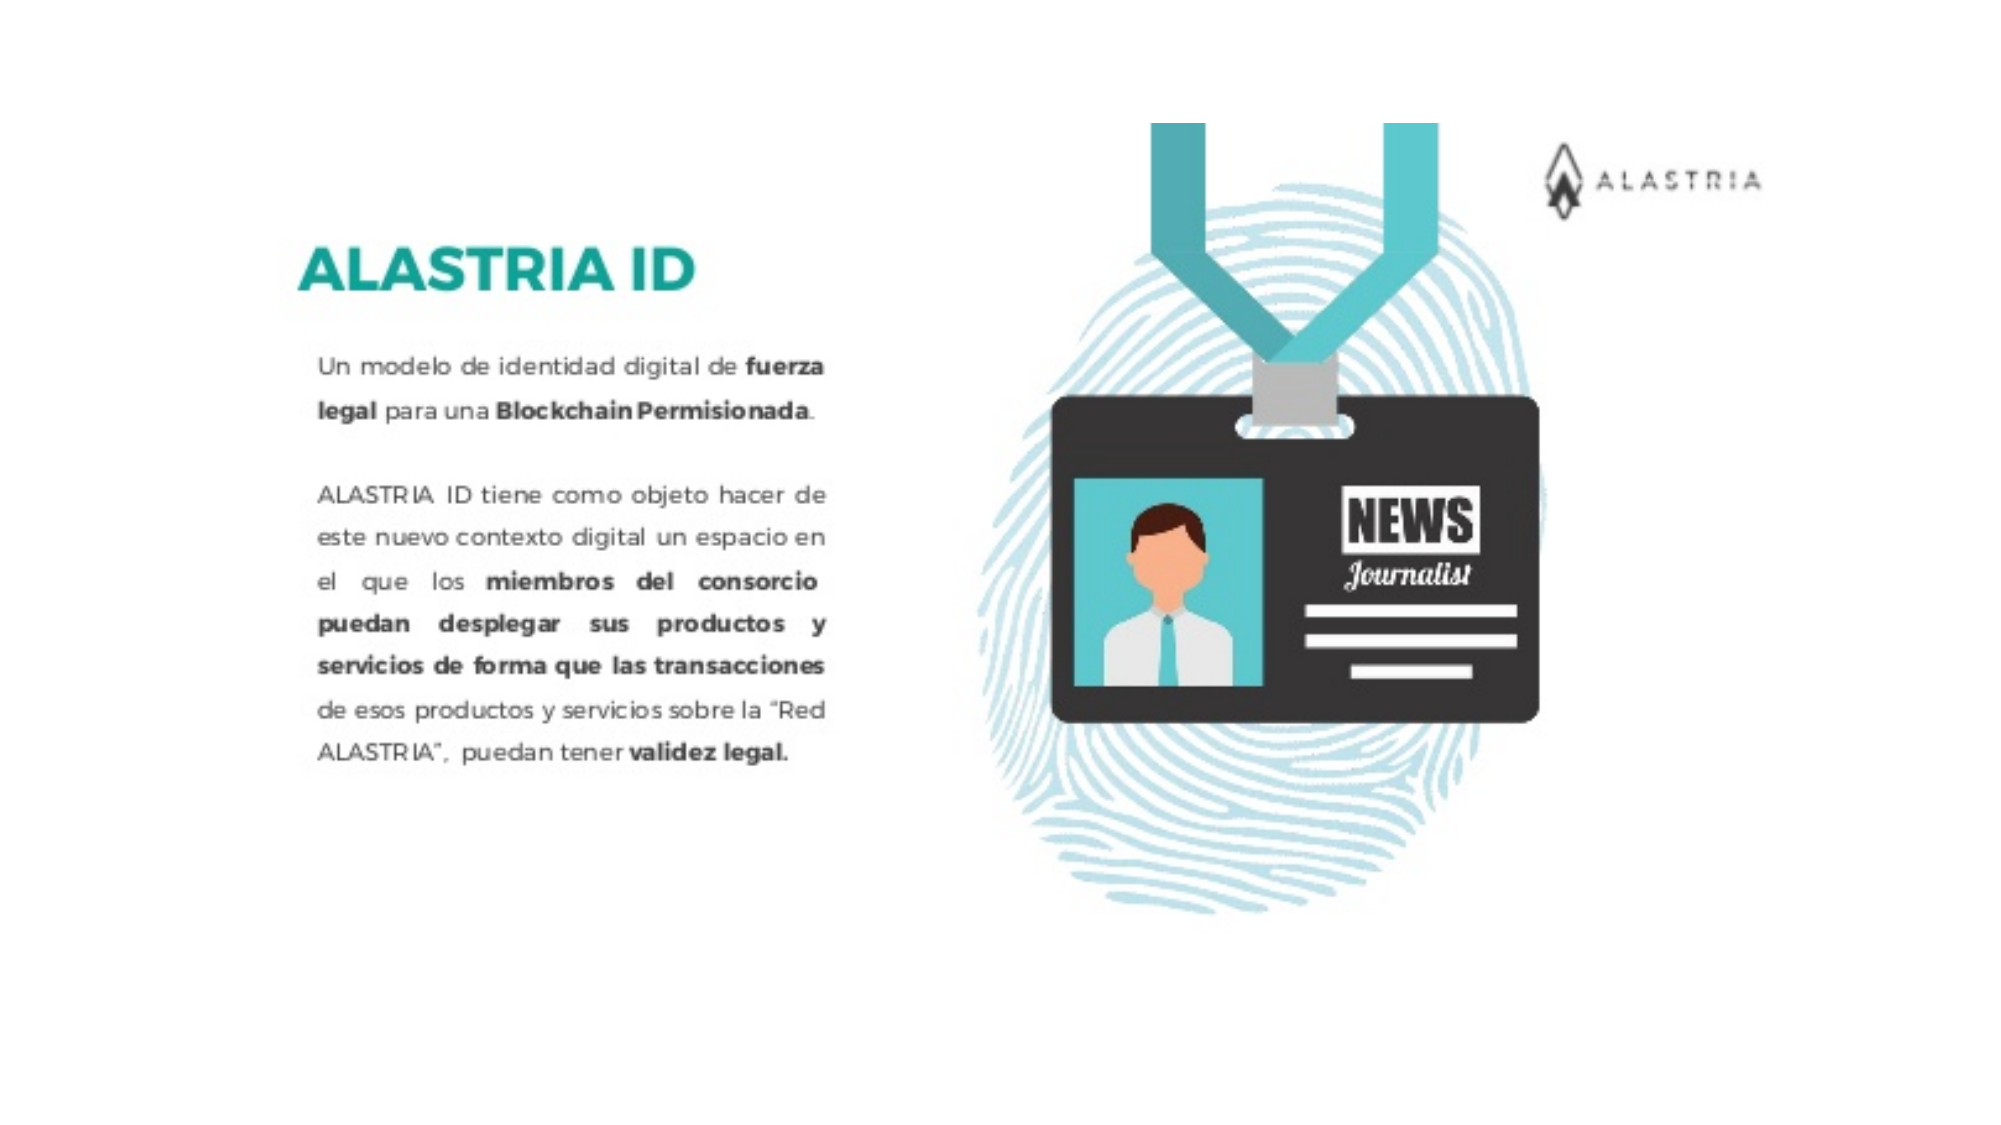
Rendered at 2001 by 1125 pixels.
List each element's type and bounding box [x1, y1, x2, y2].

picture [202, 123, 1780, 1011]
